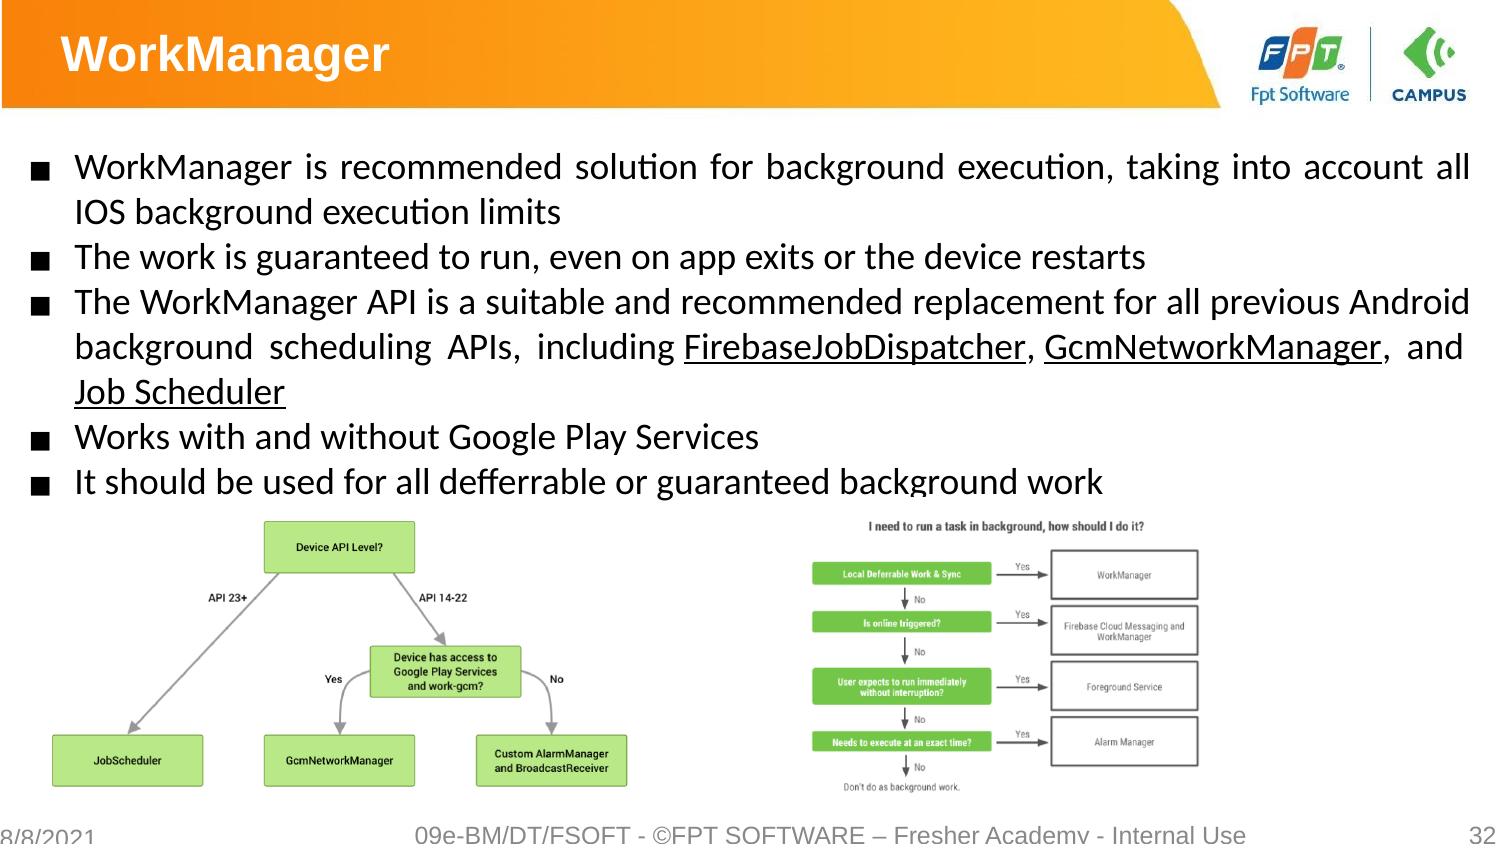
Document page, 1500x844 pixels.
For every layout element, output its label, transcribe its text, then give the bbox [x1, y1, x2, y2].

picture [37, 509, 634, 793]
title WorkManager [58, 19, 525, 134]
picture [1, 0, 1470, 119]
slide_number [0, 821, 98, 844]
footer 09e-BM/DT/FSOFT - ©FPT SOFTWARE – Fresher Academy - Internal Use [412, 818, 1255, 844]
slide_number ‹#› [1462, 818, 1500, 844]
text_box WorkManager is recommended solution for background execution, taking into account all IOS background execution limits The work is guaranteed to run, even on app exits or the device restarts The WorkManager API is a suitable and recommended replacement for all previous Android background scheduling APIs, including FirebaseJobDispatcher, GcmNetworkManager, and Job Scheduler Works with and without Google Play Services It should be used for all defferrable or guaranteed background work [12, 134, 1488, 510]
picture [787, 496, 1234, 805]
